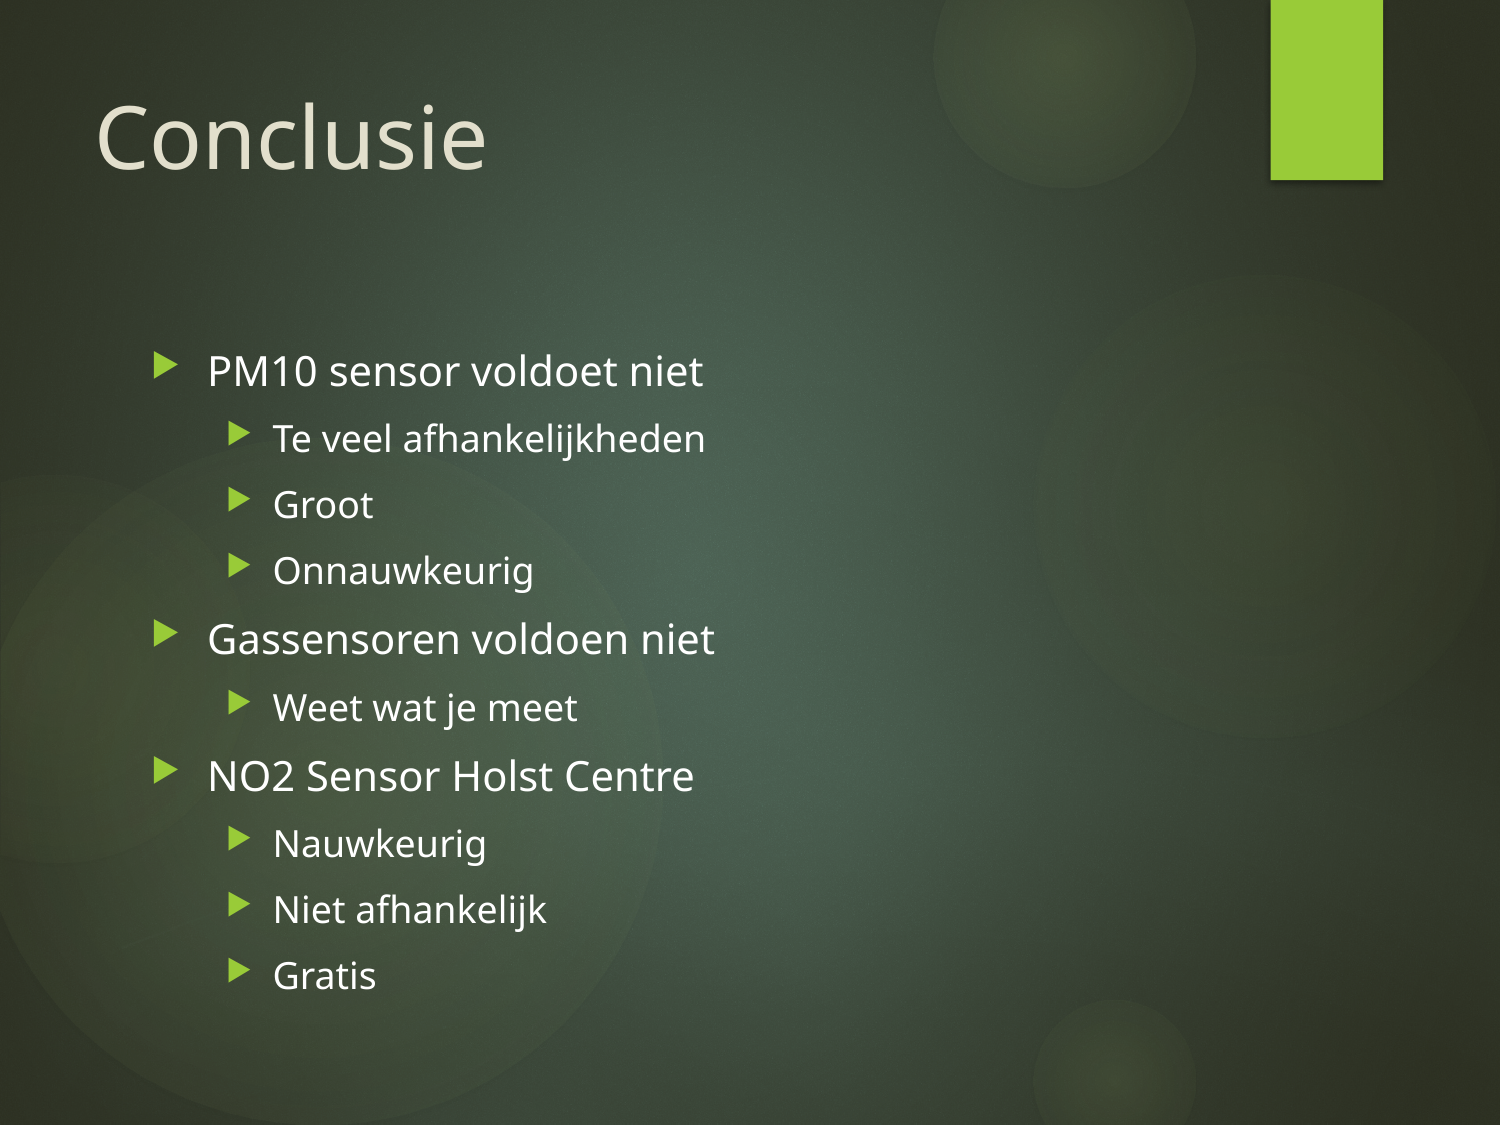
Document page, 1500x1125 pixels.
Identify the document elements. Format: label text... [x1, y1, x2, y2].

list PM10 sensor voldoet niet Te veel afhankelijkheden Groot Onnauwkeurig Gassensoren voldoen niet Weet wat je meet NO2 Sensor Holst Centre Nauwkeurig Niet afhankelijk Gratis [135, 336, 1237, 1025]
title Conclusie [79, 74, 1237, 304]
